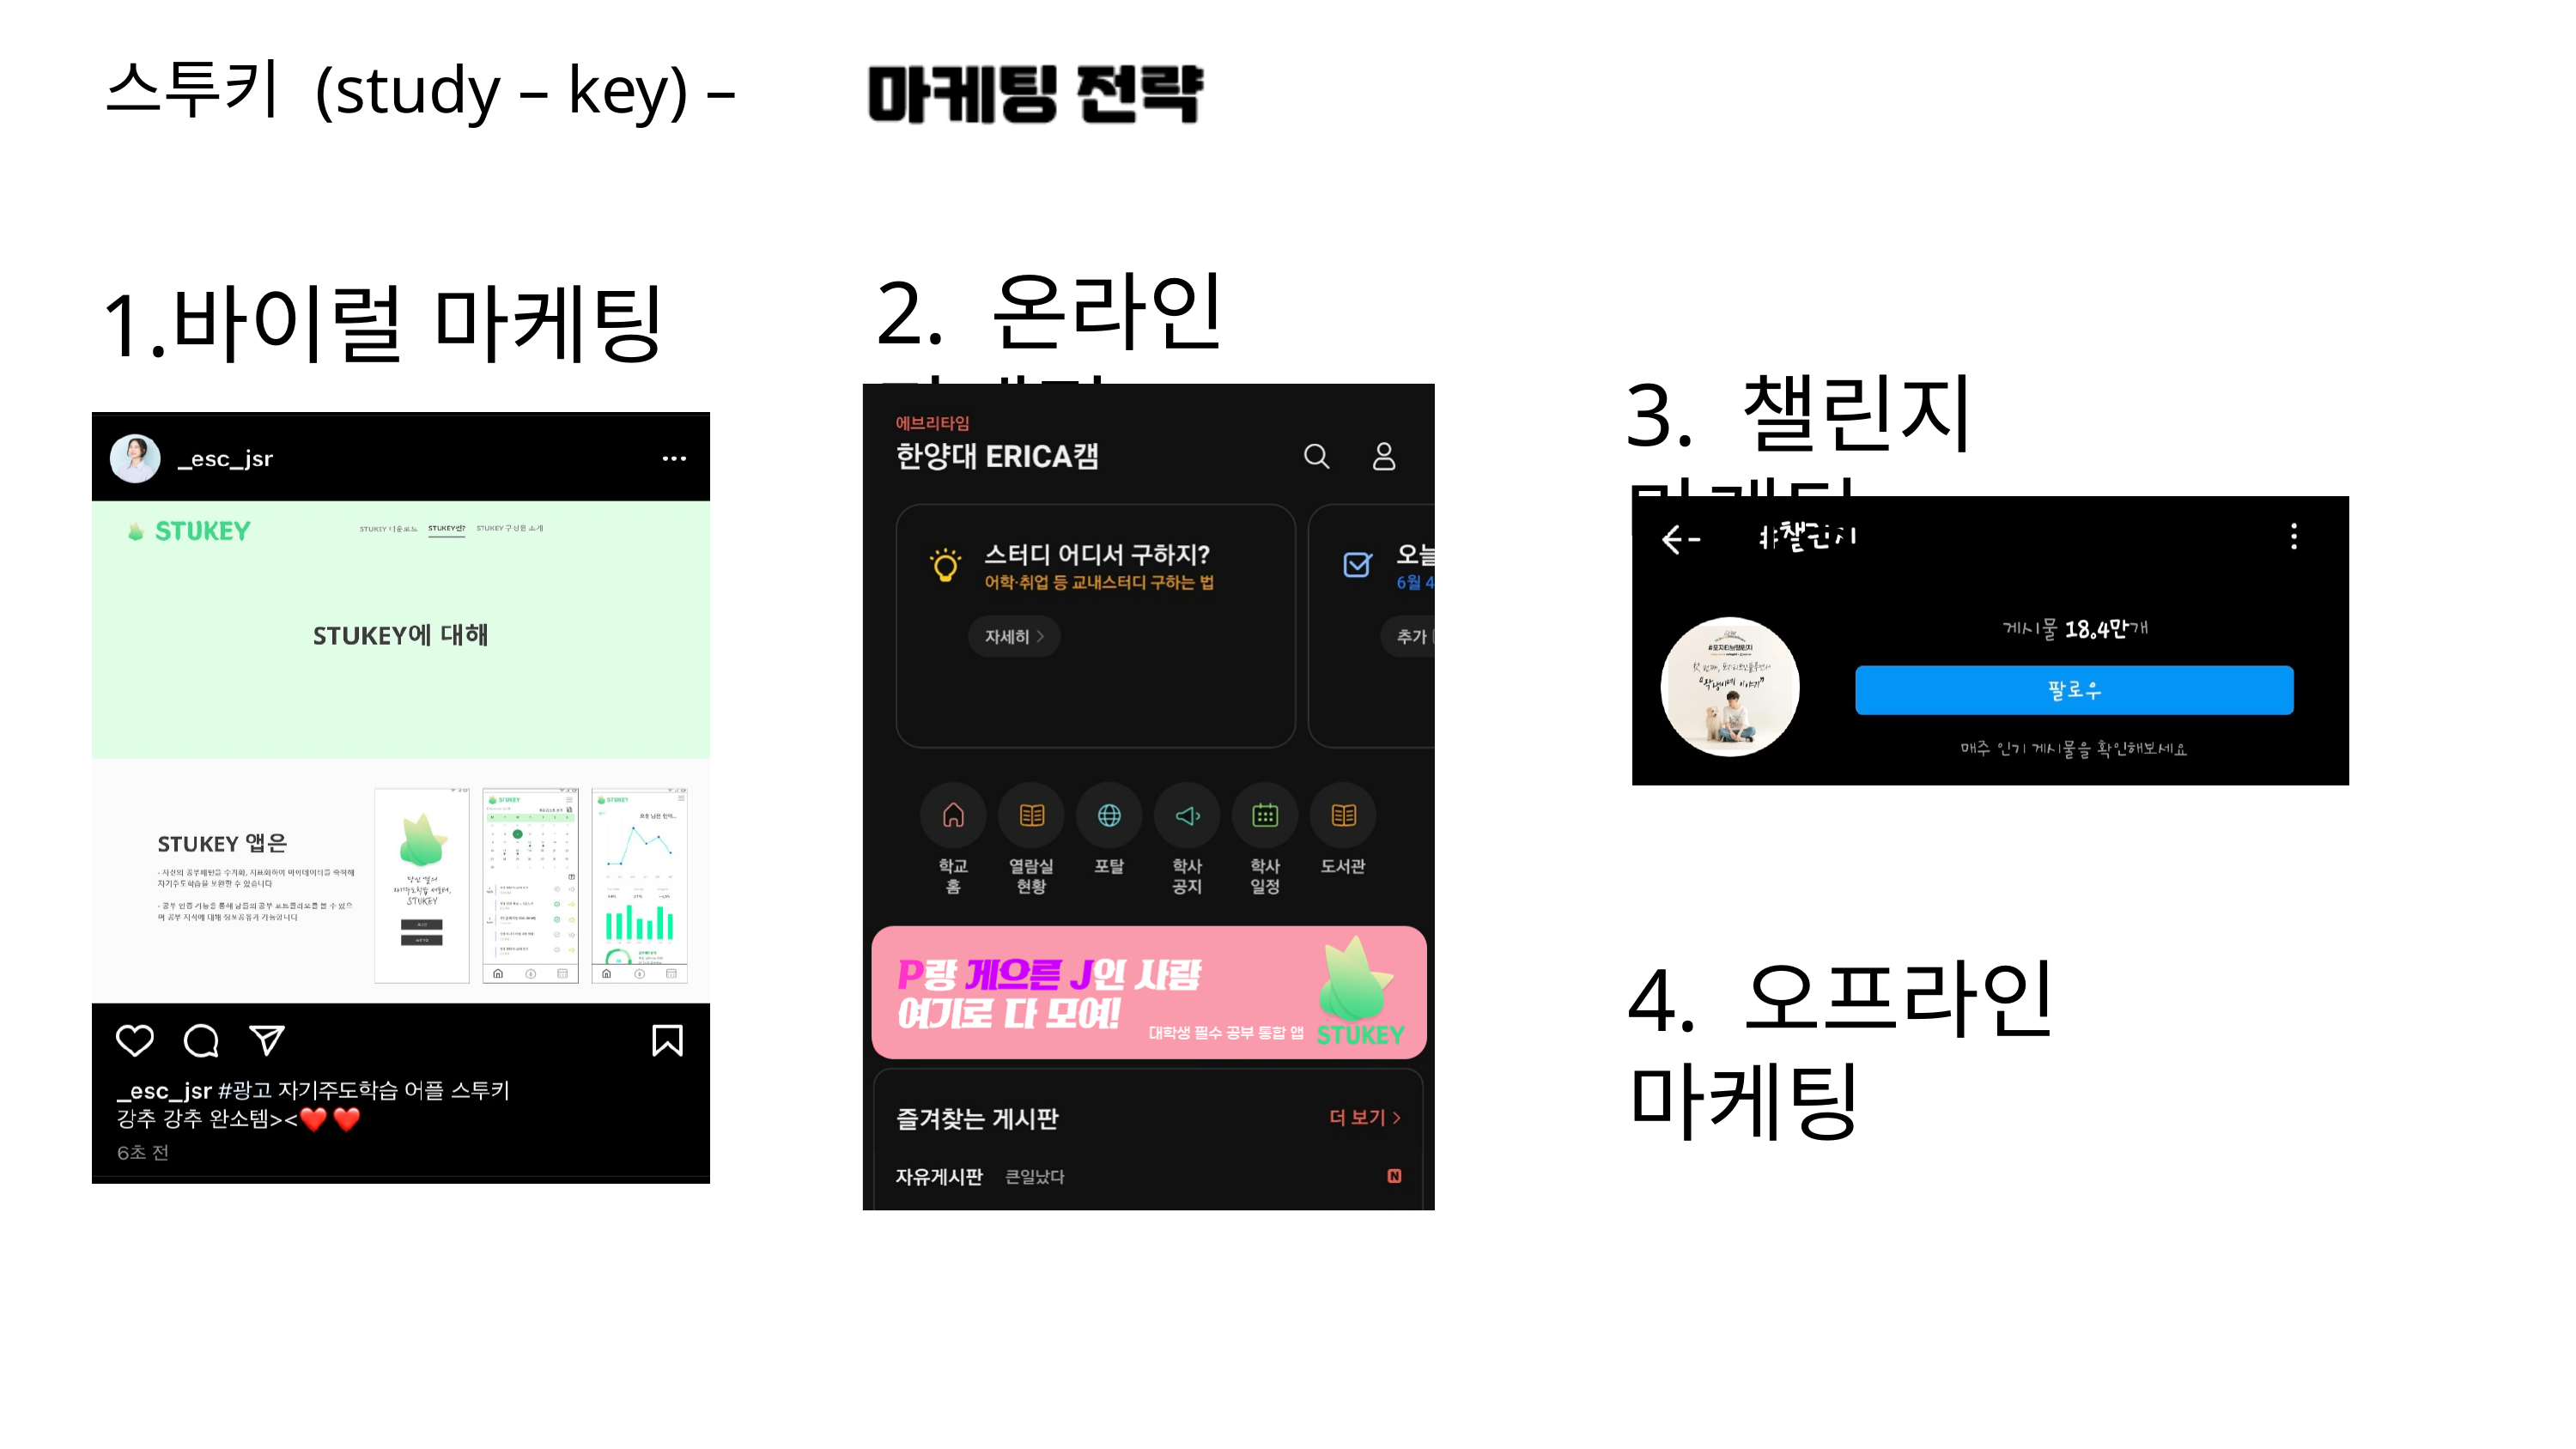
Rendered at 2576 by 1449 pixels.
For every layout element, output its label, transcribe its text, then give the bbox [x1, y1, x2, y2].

text_box 3. 챌린지 마케팅 [1612, 354, 2225, 573]
picture [1632, 496, 2350, 785]
text_box 2. 온라인 마케팅 [862, 252, 1475, 470]
text_box 바이럴 마케팅 [86, 264, 699, 381]
text_box 4. 오프라인 마케팅 [1614, 938, 2227, 1158]
picture [862, 383, 1437, 1210]
picture [91, 412, 710, 1185]
text_box 스투키 (study – key) – [91, 41, 1610, 132]
picture [860, 48, 1228, 141]
